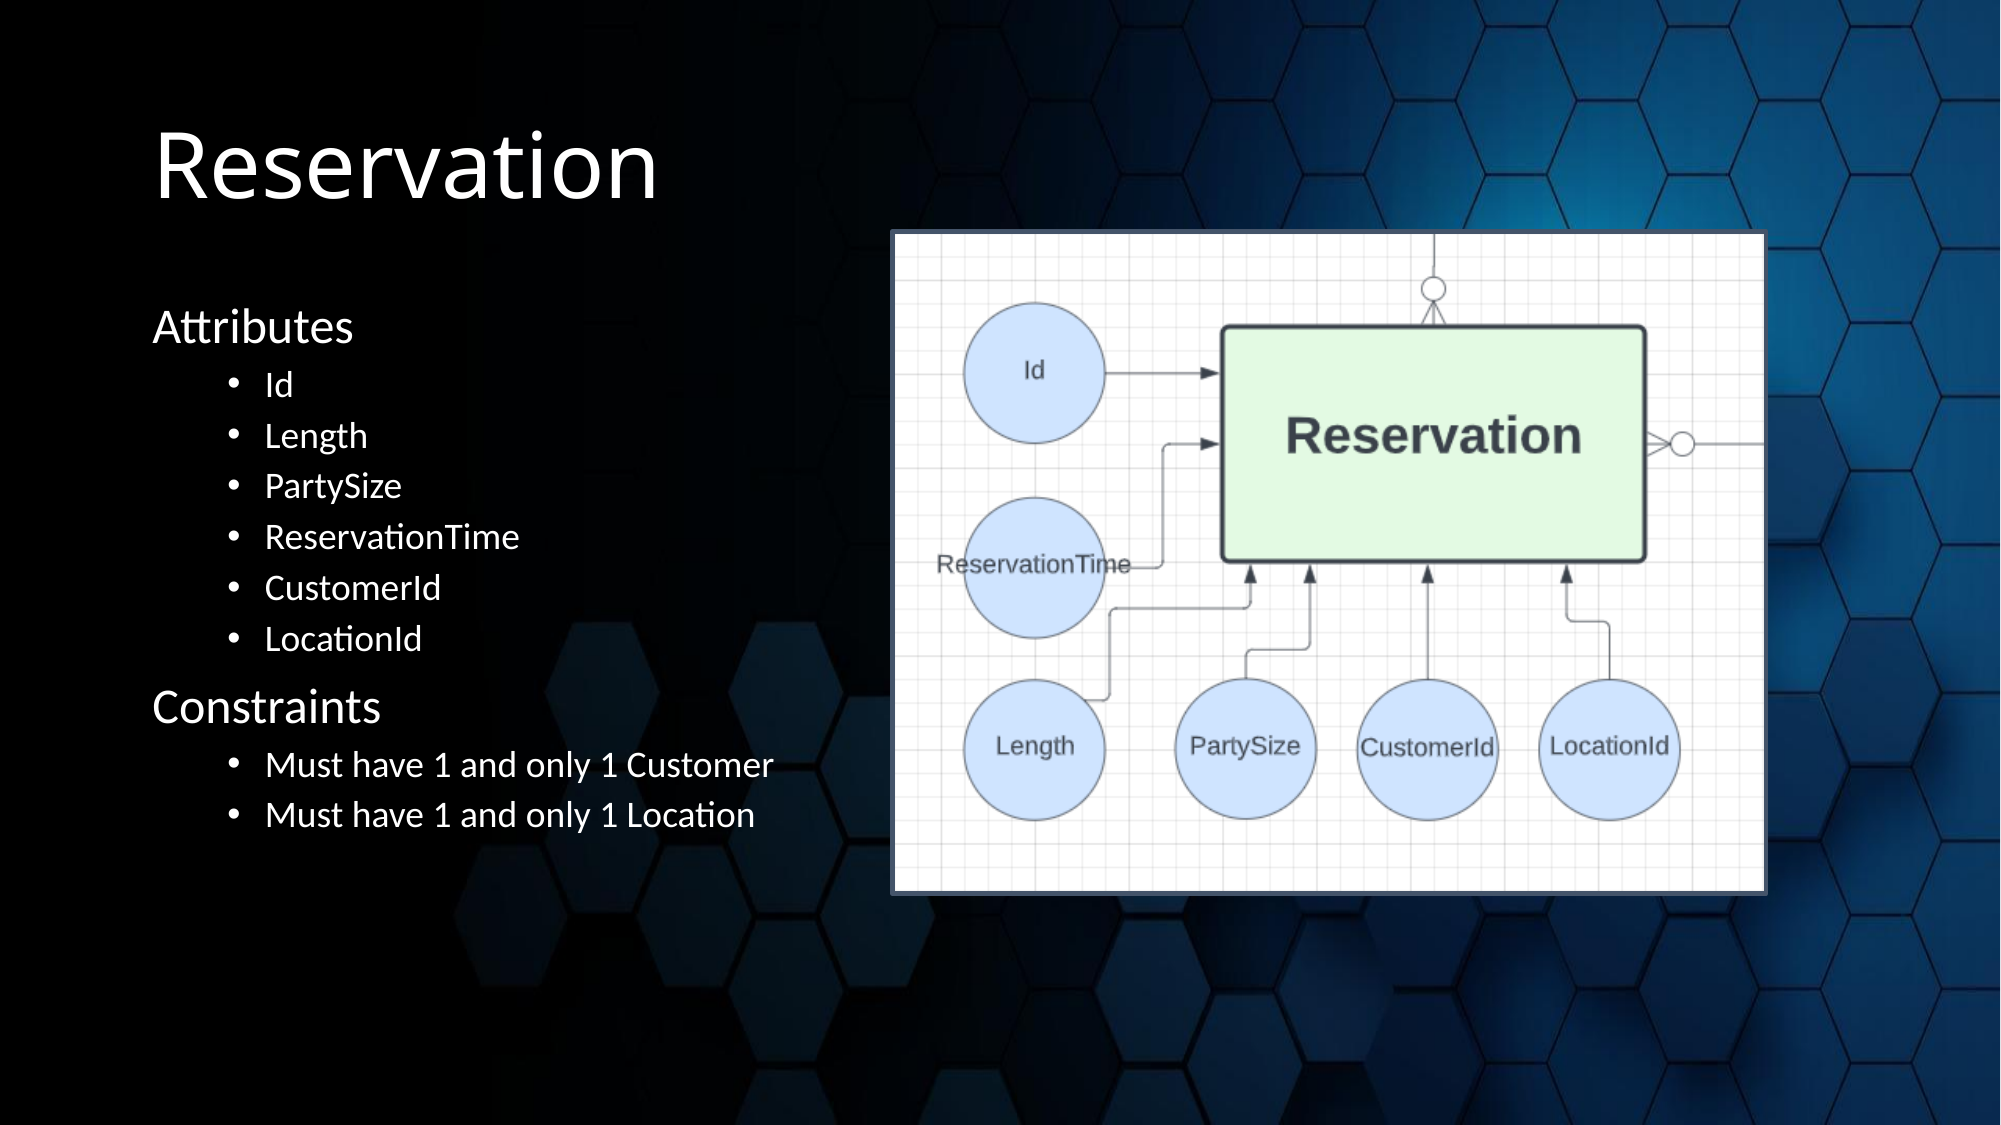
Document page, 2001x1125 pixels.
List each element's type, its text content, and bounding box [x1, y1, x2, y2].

title Reservation [137, 59, 1863, 278]
list Attributes Id Length PartySize ReservationTime CustomerId LocationId Constraints Must have 1 and only 1 Customer Must have 1 and only 1 Location [137, 293, 797, 1007]
picture [0, 0, 2001, 1125]
